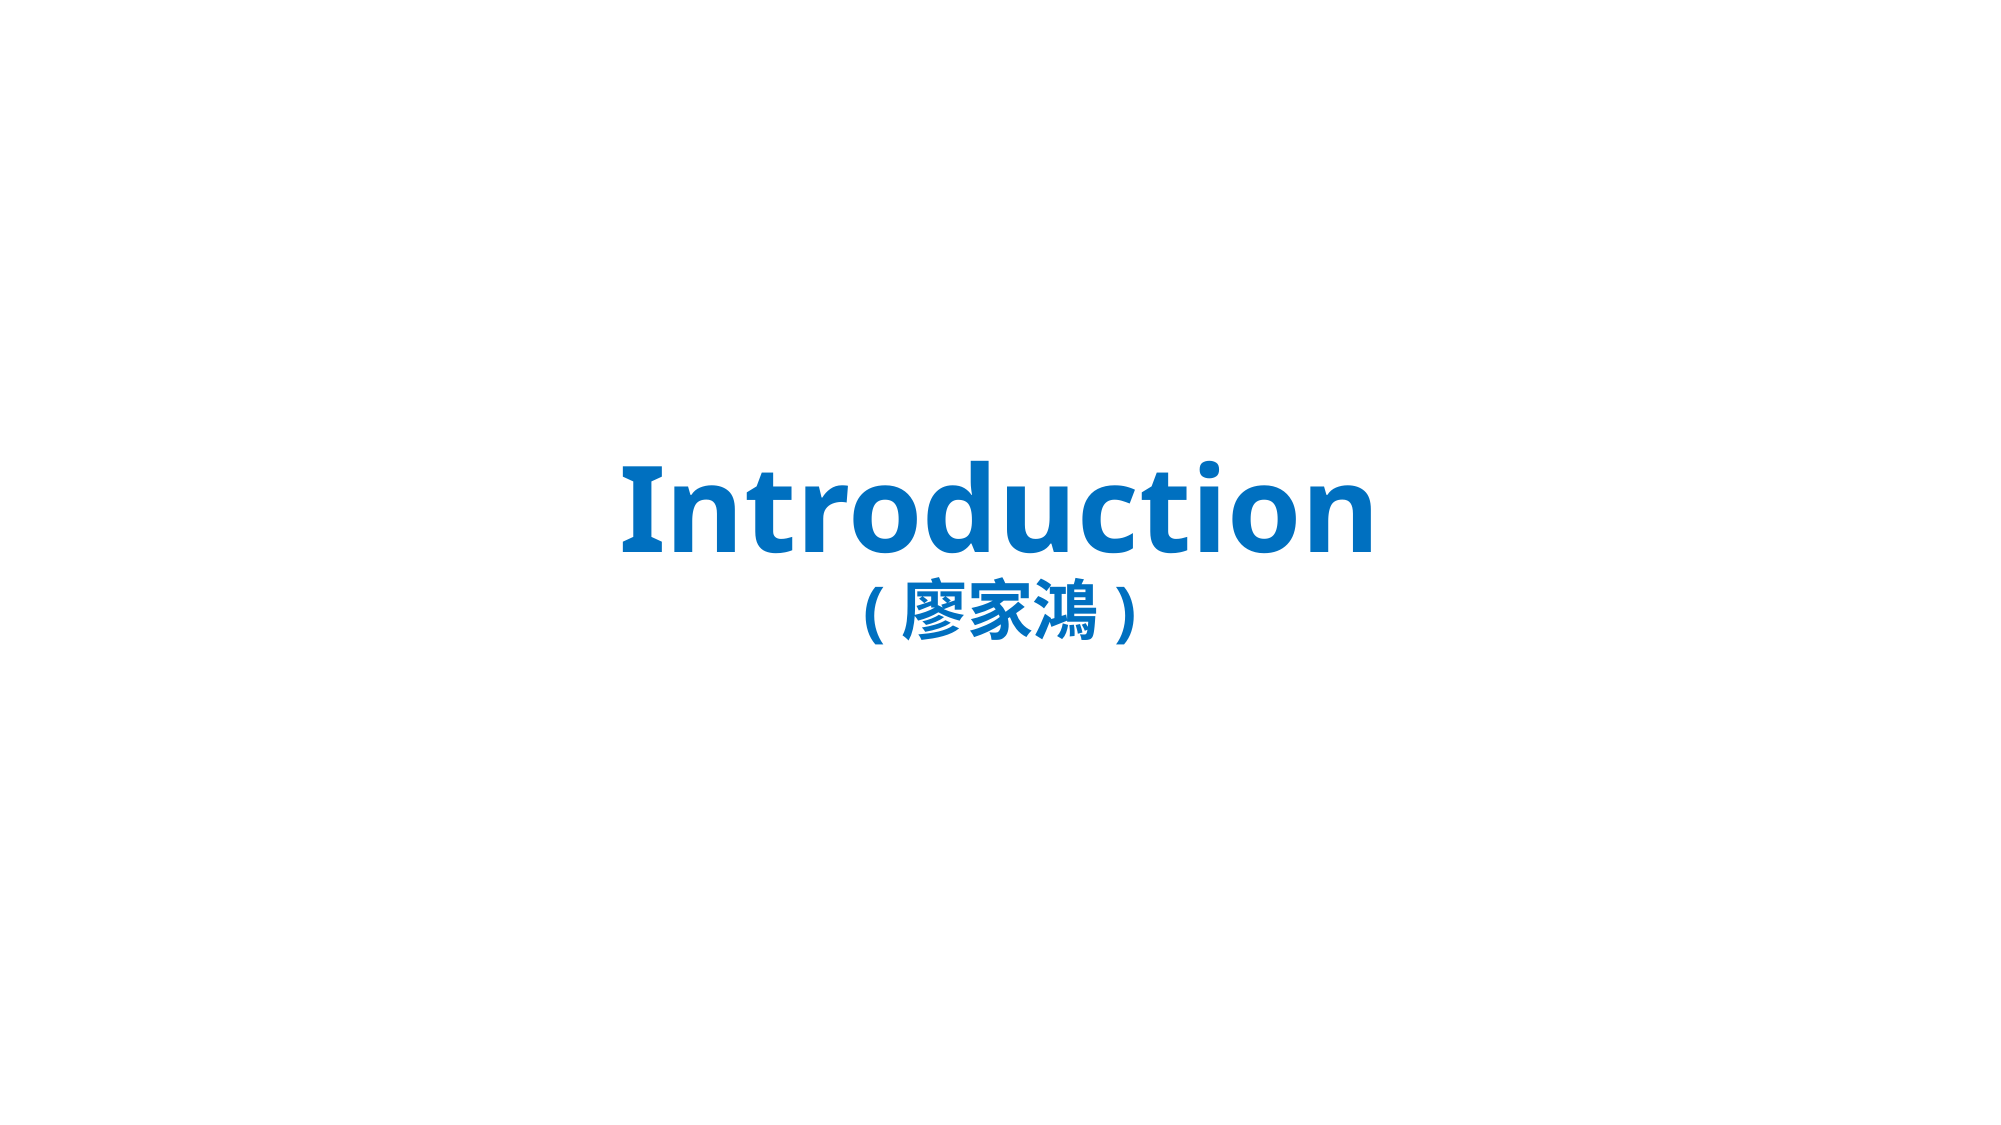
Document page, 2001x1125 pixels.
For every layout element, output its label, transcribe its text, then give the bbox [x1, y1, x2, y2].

title Introduction (廖家鴻) [137, 440, 1863, 658]
